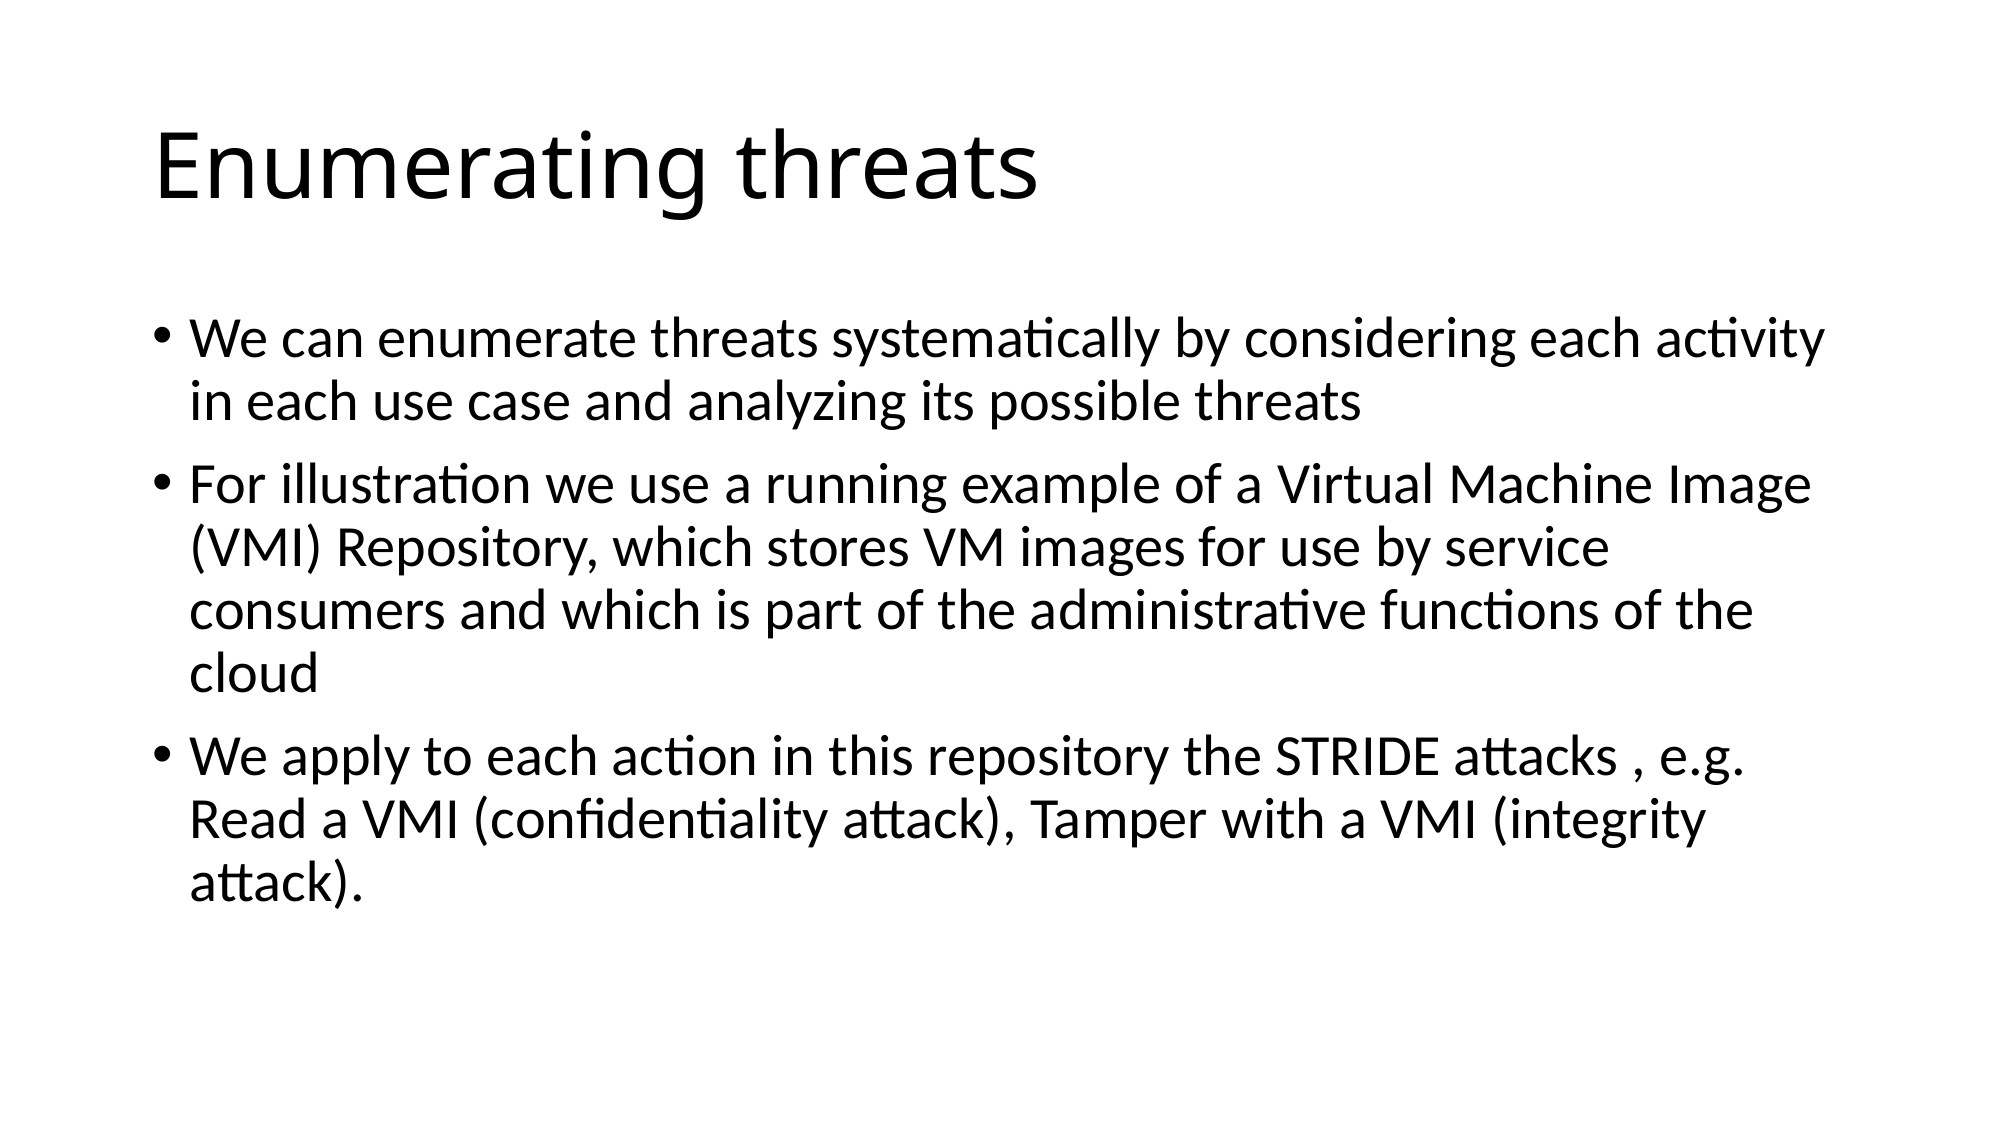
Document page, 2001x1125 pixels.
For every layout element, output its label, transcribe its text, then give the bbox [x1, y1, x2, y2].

list We can enumerate threats systematically by considering each activity in each use case and analyzing its possible threats For illustration we use a running example of a Virtual Machine Image (VMI) Repository, which stores VM images for use by service consumers and which is part of the administrative functions of the cloud We apply to each action in this repository the STRIDE attacks , e.g. Read a VMI (confidentiality attack), Tamper with a VMI (integrity attack). [137, 299, 1863, 1014]
title Enumerating threats [137, 59, 1863, 278]
